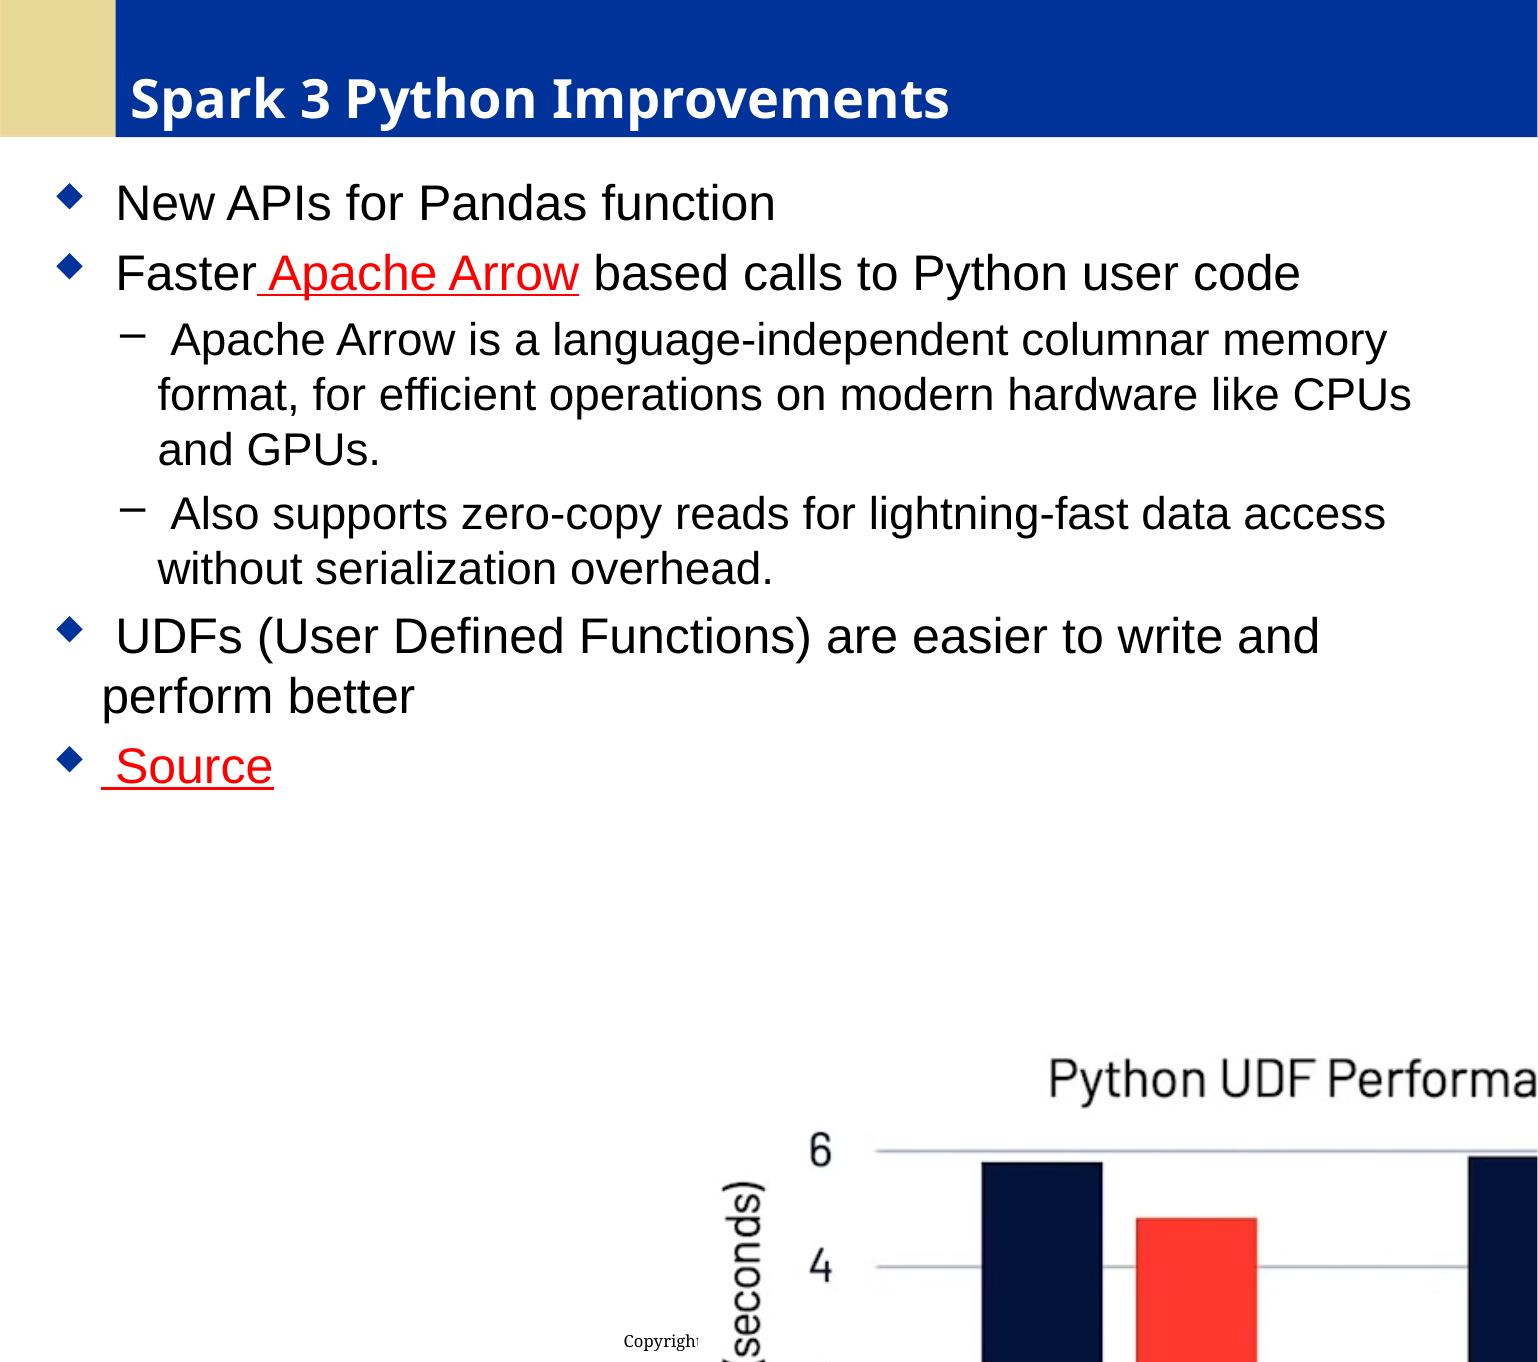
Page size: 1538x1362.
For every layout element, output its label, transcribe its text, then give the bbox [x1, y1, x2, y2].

text_box Copyright © 2022 by Elephant Scale, All Rights Reserved [608, 1322, 693, 1358]
picture [698, 1030, 1538, 1362]
picture [0, 0, 115, 137]
list New APIs for Pandas function Faster Apache Arrow based calls to Python user code Apache Arrow is a language-independent columnar memory format, for efficient operations on modern hardware like CPUs and GPUs. Also supports zero-copy reads for lightning-fast data access without serialization overhead. UDFs (User Defined Functions) are easier to write and perform better Source [38, 162, 1500, 1284]
title Spark 3 Python Improvements [115, 0, 1538, 138]
